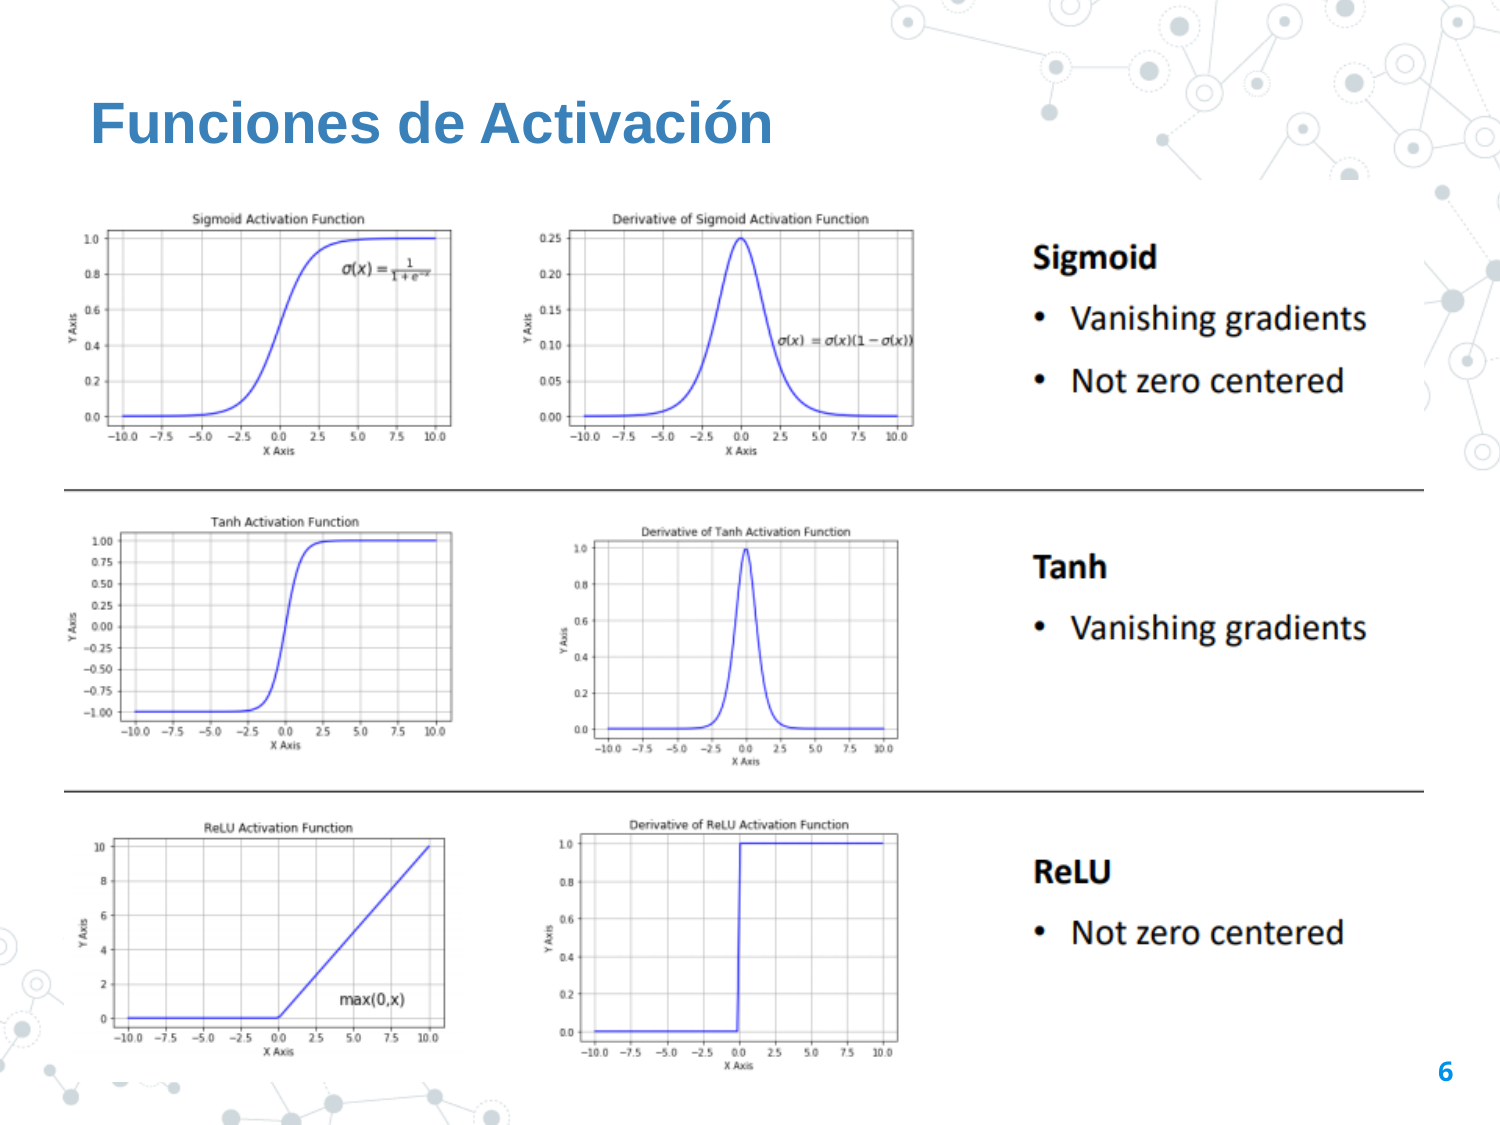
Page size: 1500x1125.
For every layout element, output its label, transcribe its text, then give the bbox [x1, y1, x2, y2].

text_box Funciones de Activación [75, 77, 801, 164]
slide_number 6 [1378, 1038, 1469, 1125]
picture [0, 0, 1500, 1125]
